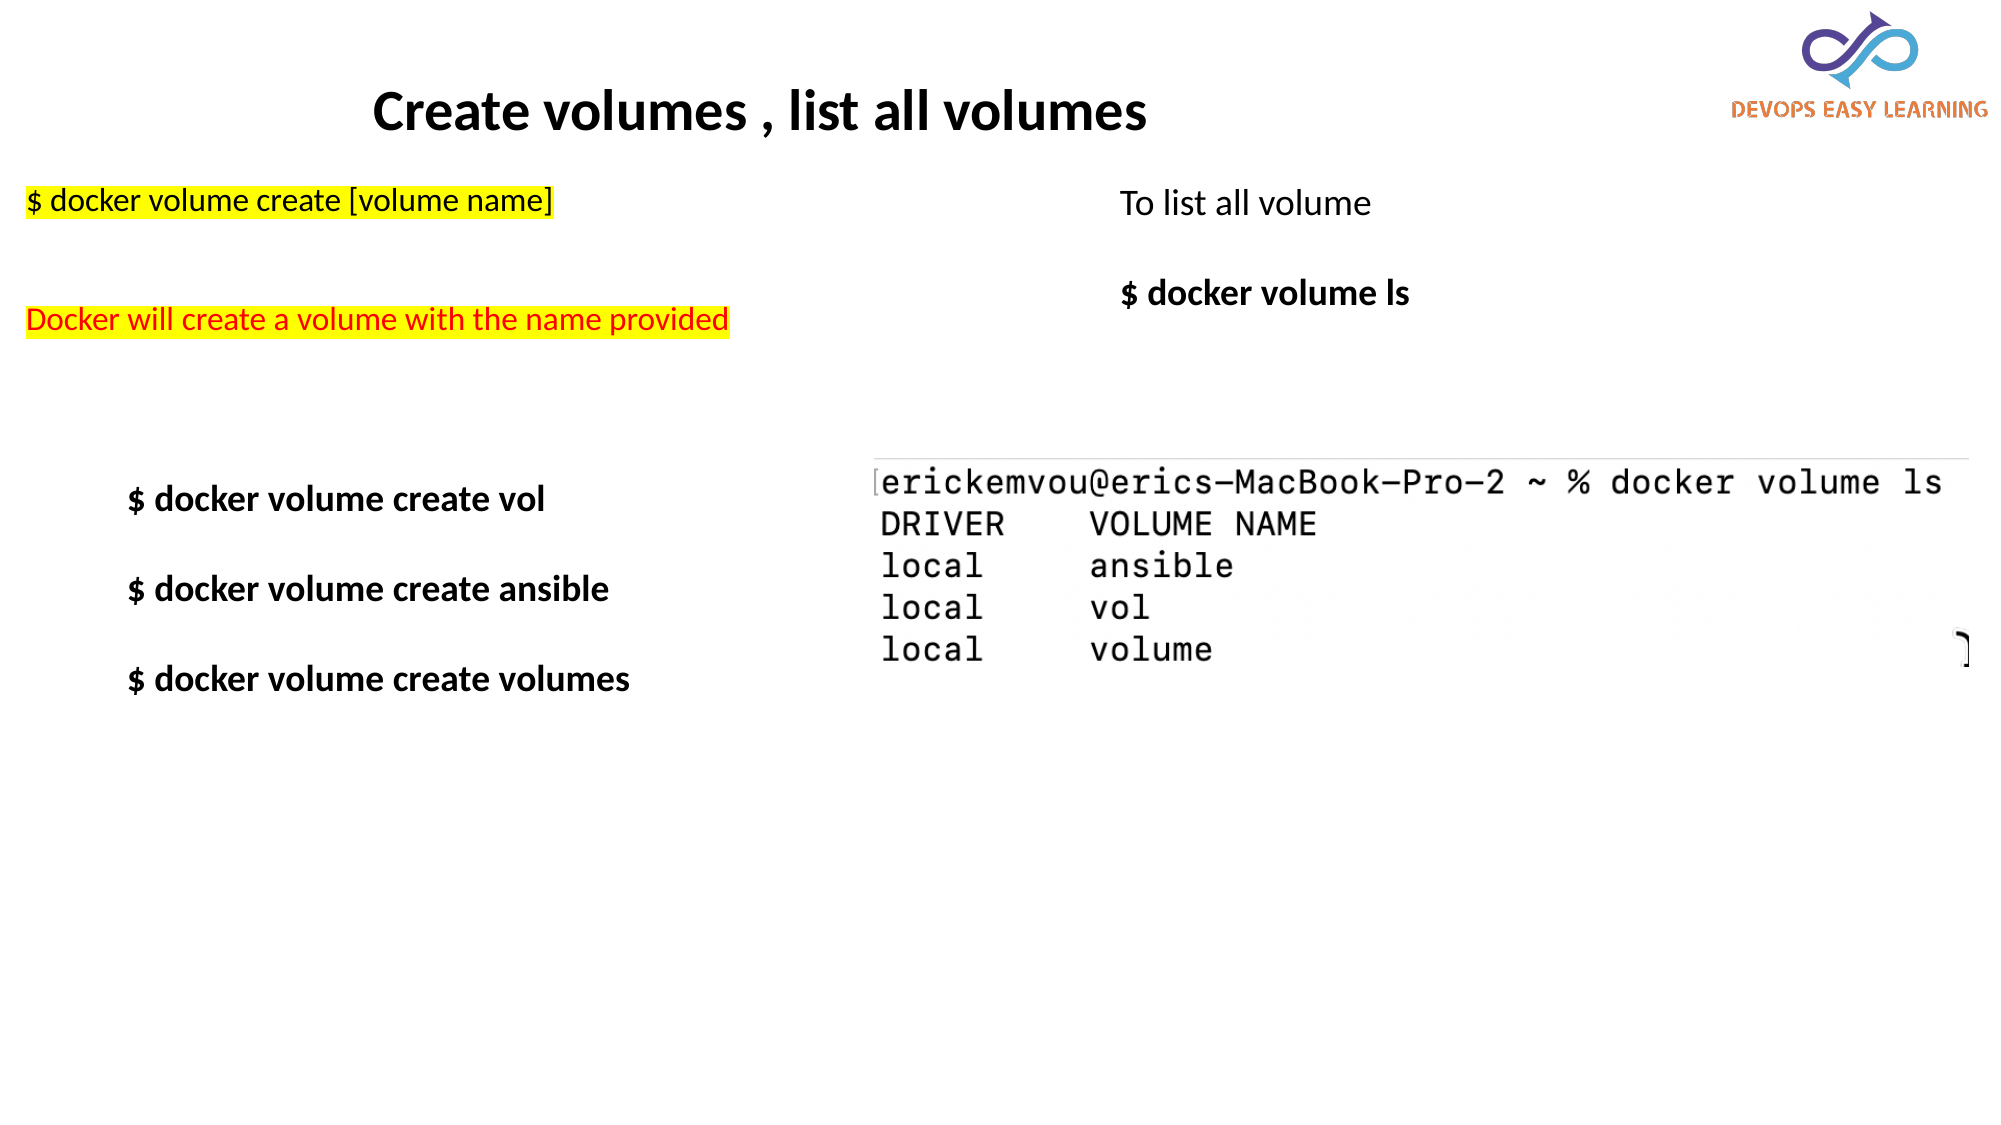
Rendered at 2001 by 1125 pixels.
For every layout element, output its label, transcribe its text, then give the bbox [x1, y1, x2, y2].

picture [1720, 0, 2000, 140]
picture [874, 458, 1969, 667]
text_box $ docker volume create [volume name] Docker will create a volume with the name provided [11, 170, 1422, 345]
title Create volumes , list all volumes [27, 20, 1725, 151]
text_box To list all volume $ docker volume ls [1104, 170, 1783, 321]
text_box $ docker volume create vol $ docker volume create ansible $ docker volume create volumes [111, 466, 668, 797]
